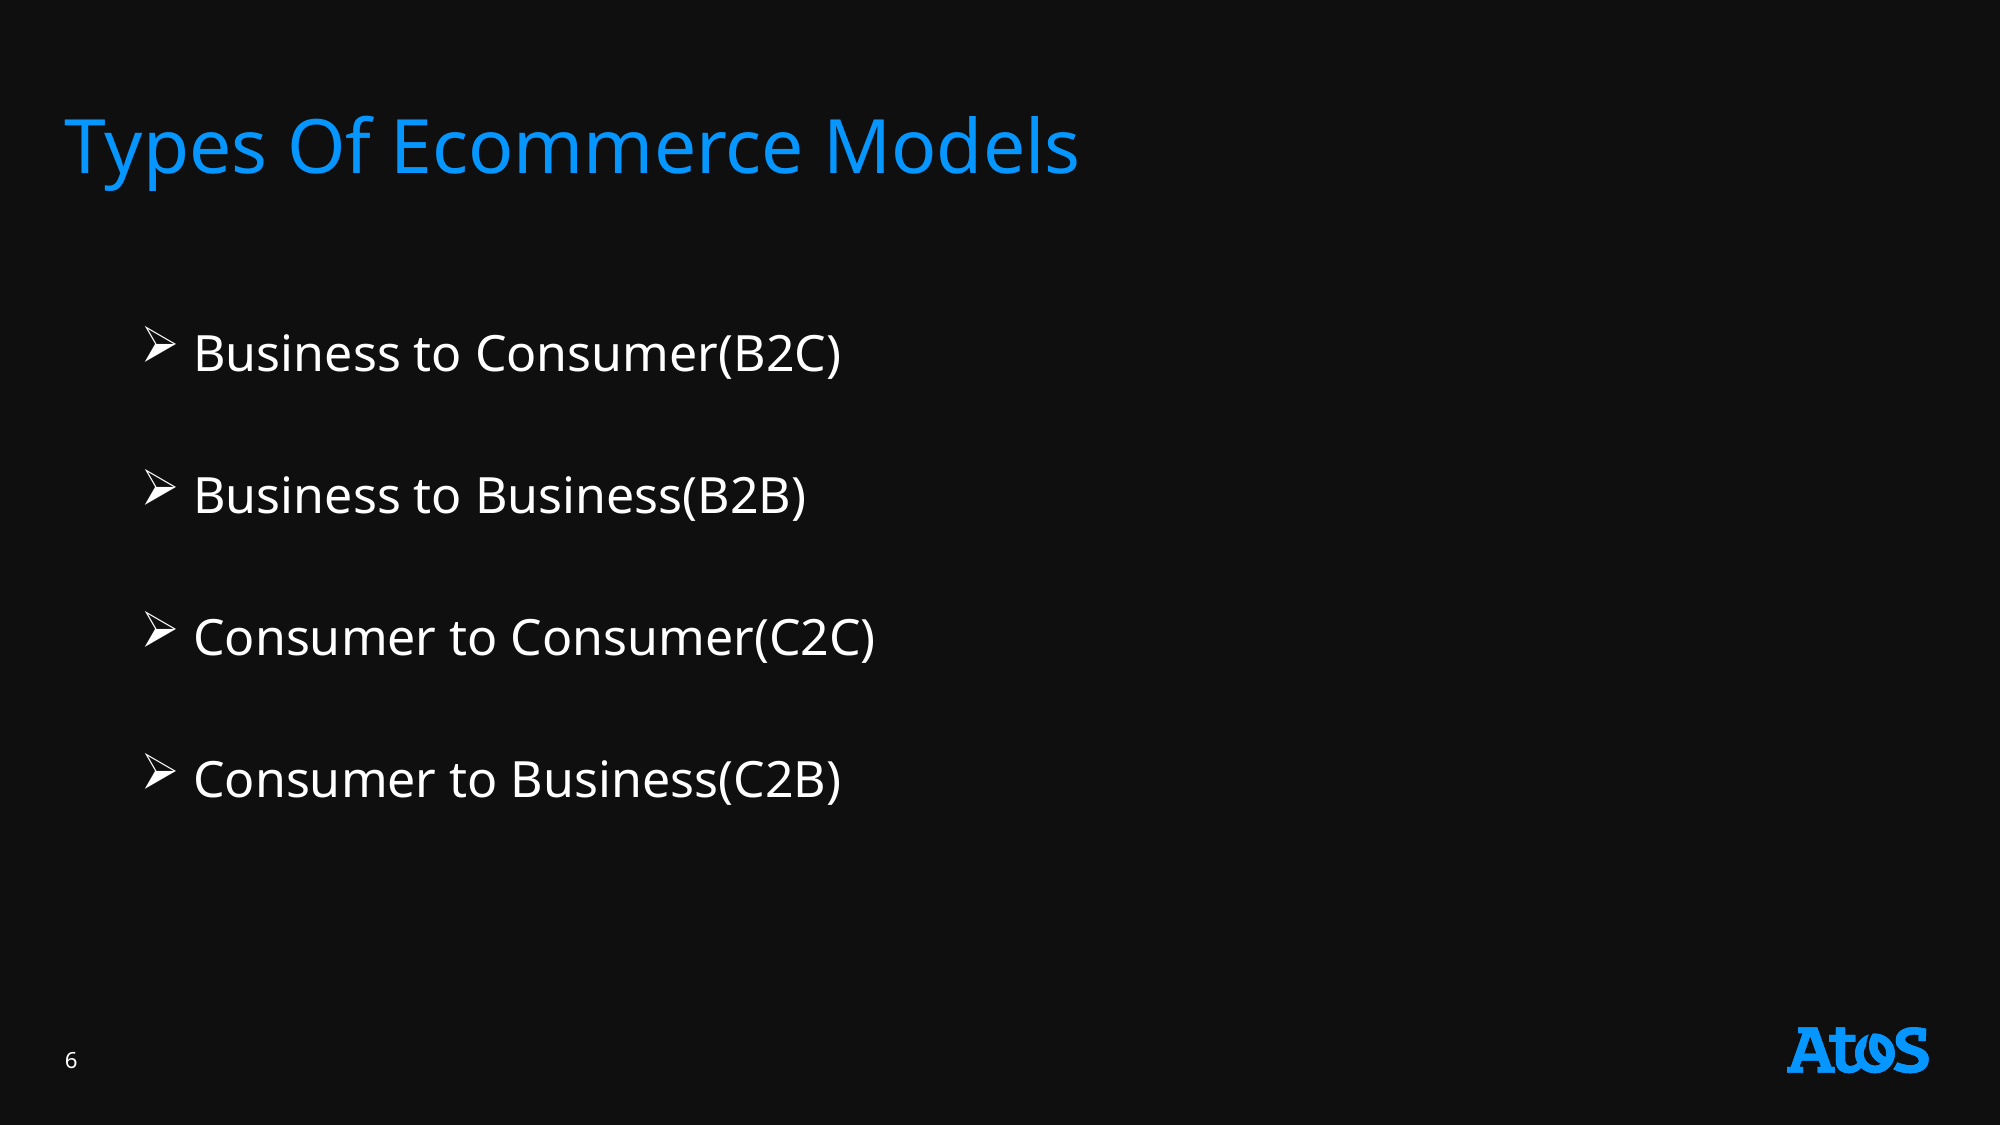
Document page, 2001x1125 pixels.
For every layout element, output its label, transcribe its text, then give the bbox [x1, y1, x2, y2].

list Business to Consumer(B2C) Business to Business(B2B) Consumer to Consumer(C2C) Consumer to Business(C2B) [125, 313, 1938, 1098]
list Types Of Ecommerce Models [49, 91, 1926, 187]
slide_number 6 [49, 1037, 147, 1086]
